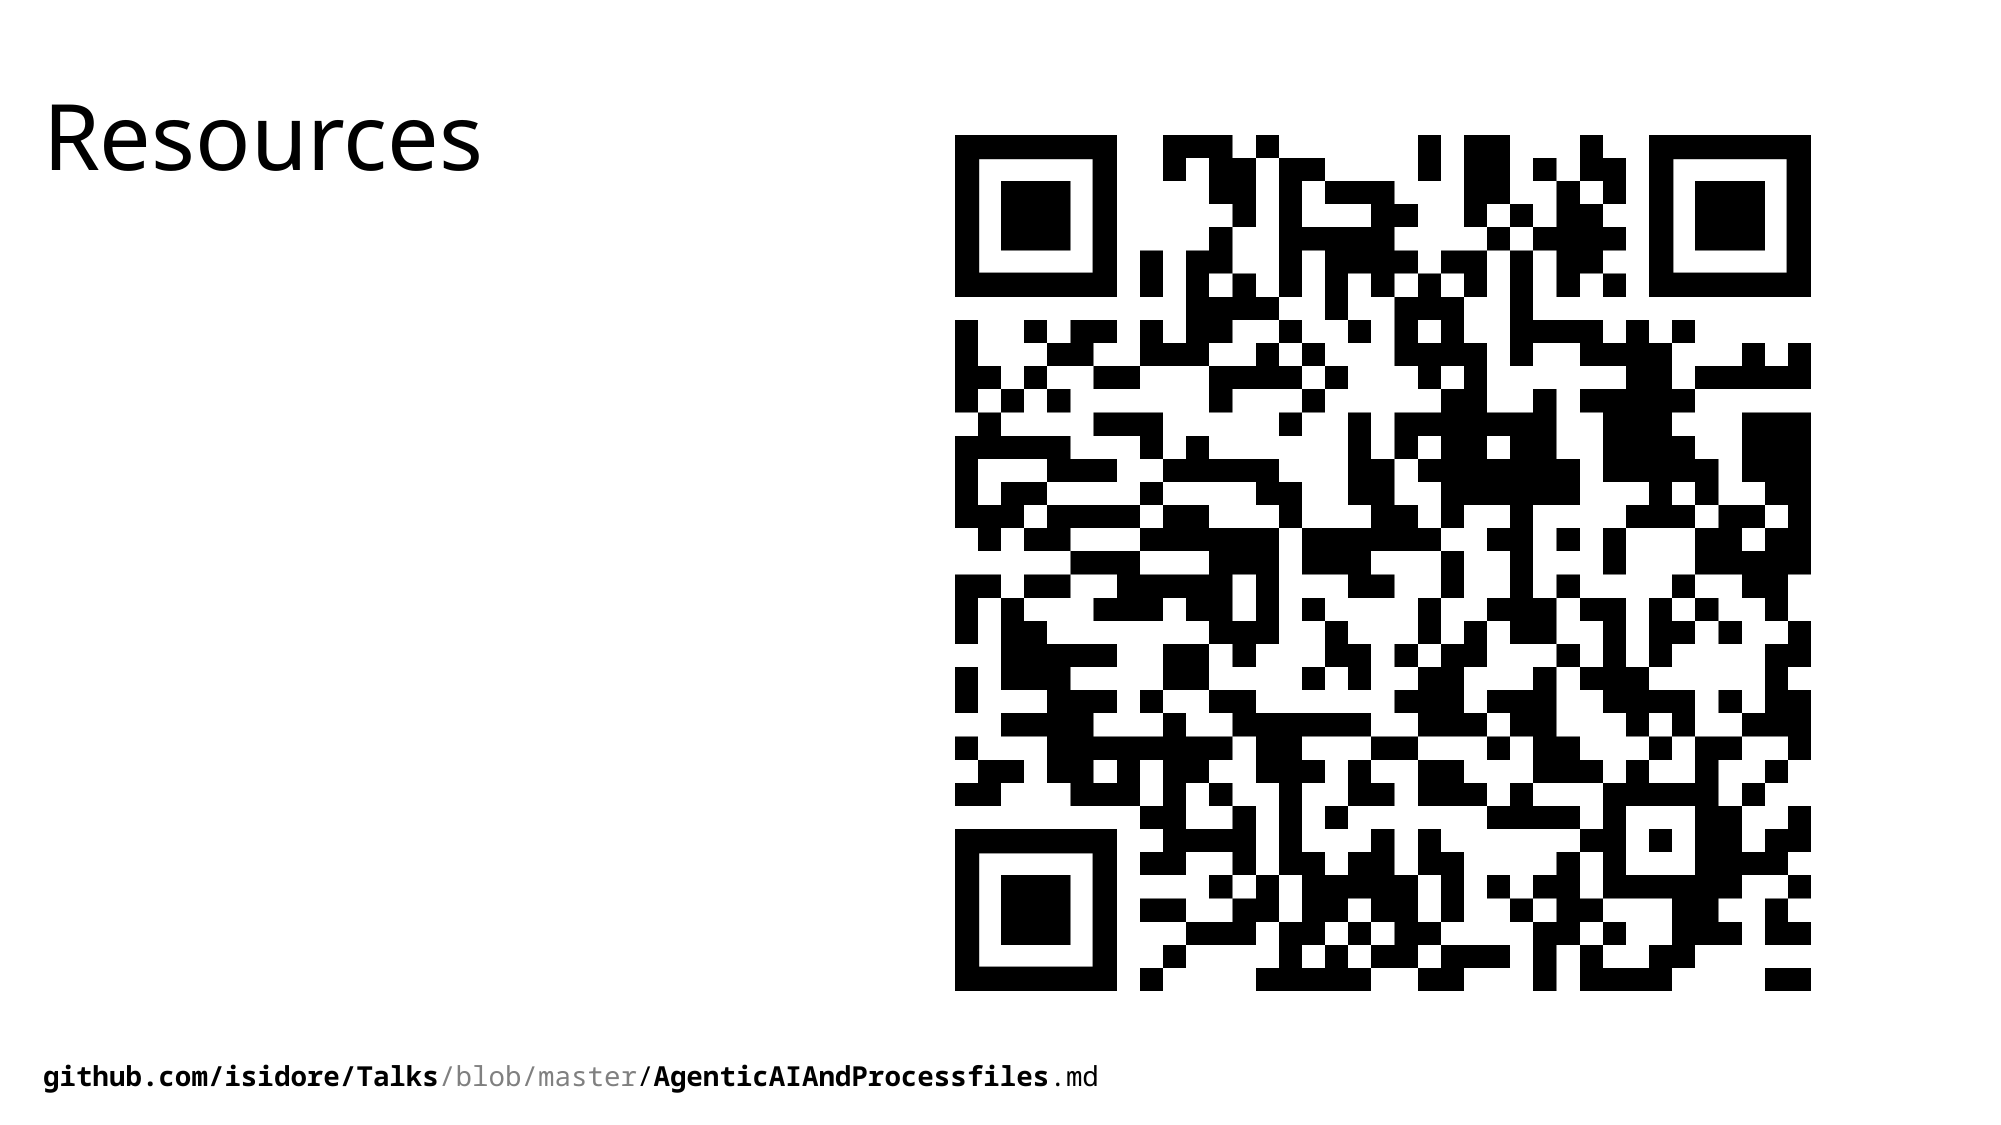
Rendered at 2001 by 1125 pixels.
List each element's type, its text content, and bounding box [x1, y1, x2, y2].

text_box Resources [28, 73, 1097, 326]
picture [907, 87, 1857, 1038]
text_box github.com/isidore/Talks/blob/master/AgenticAIAndProcessfiles.md [28, 1051, 1498, 1101]
